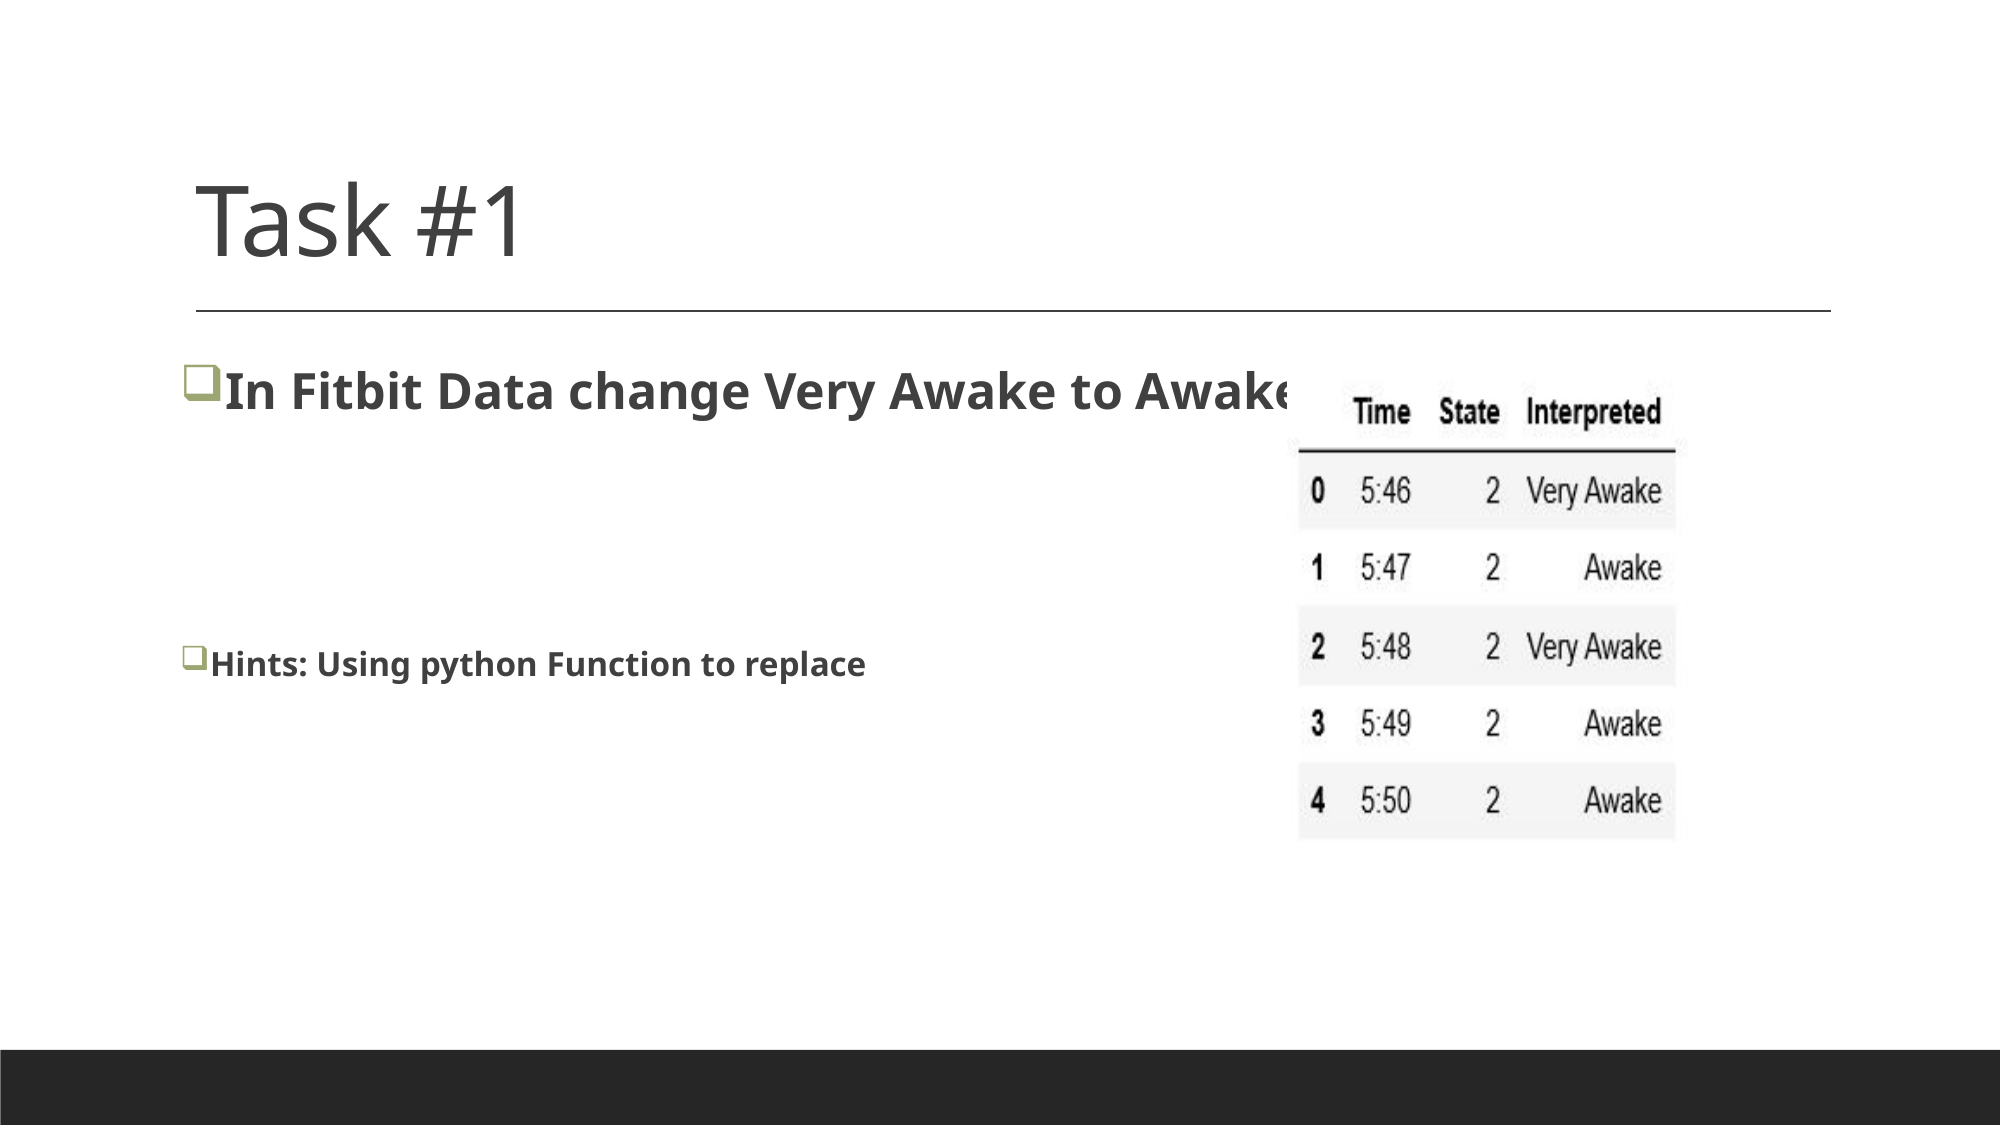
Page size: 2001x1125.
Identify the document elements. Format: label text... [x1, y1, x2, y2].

list In Fitbit Data change Very Awake to Awake Hints: Using python Function to replace [180, 345, 1830, 963]
picture [1286, 362, 1715, 884]
title Task #1 [180, 47, 1830, 285]
